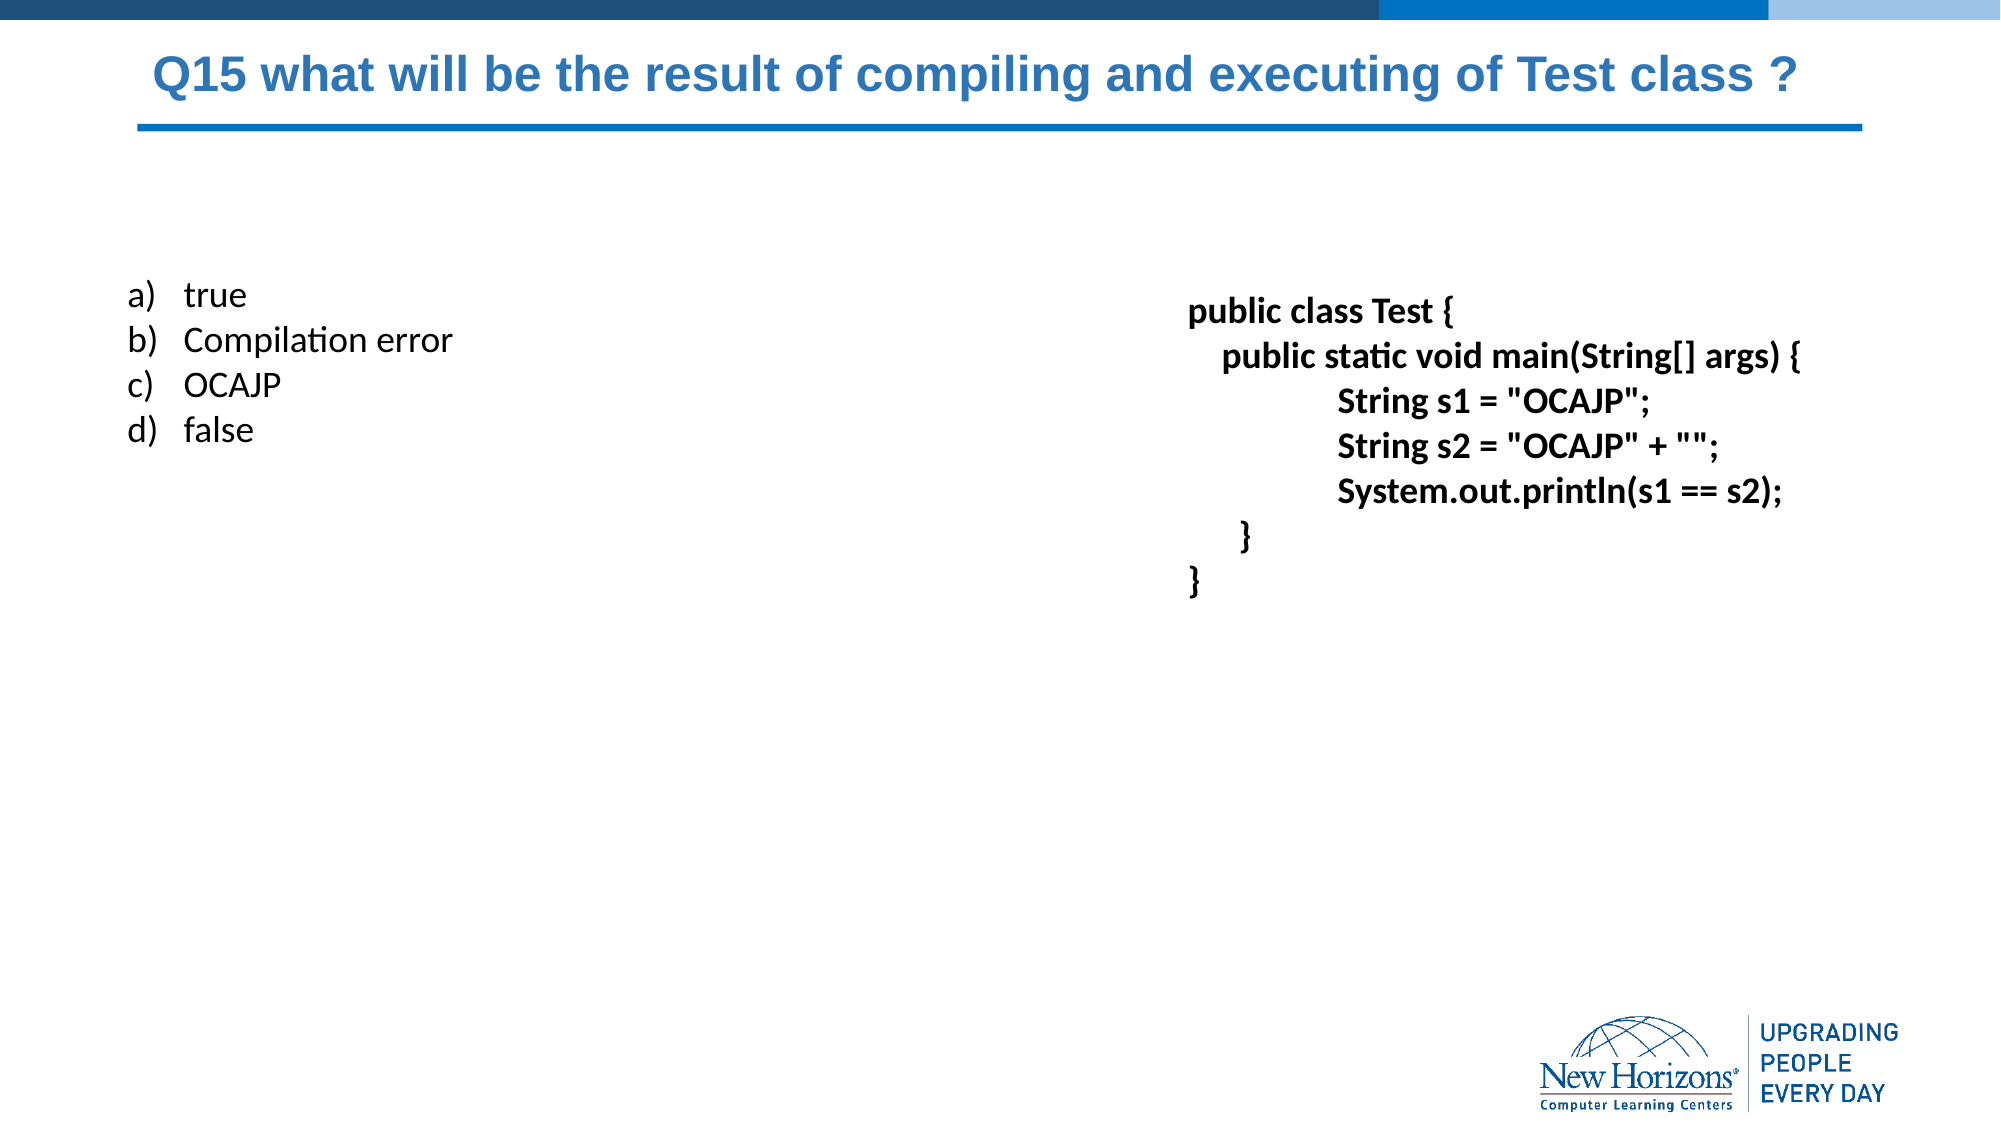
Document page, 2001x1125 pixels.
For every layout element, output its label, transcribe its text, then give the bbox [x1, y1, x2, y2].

text_box true Compilation error OCAJP false [112, 262, 1000, 458]
text_box public class Test { public static void main(String[] args) { String s1 = "OCAJP"; String s2 = "OCAJP" + ""; System.out.println(s1 == s2); } } [1172, 279, 1938, 654]
picture [1537, 1010, 1904, 1114]
title Q15 what will be the result of compiling and executing of Test class ? [137, 36, 1863, 115]
